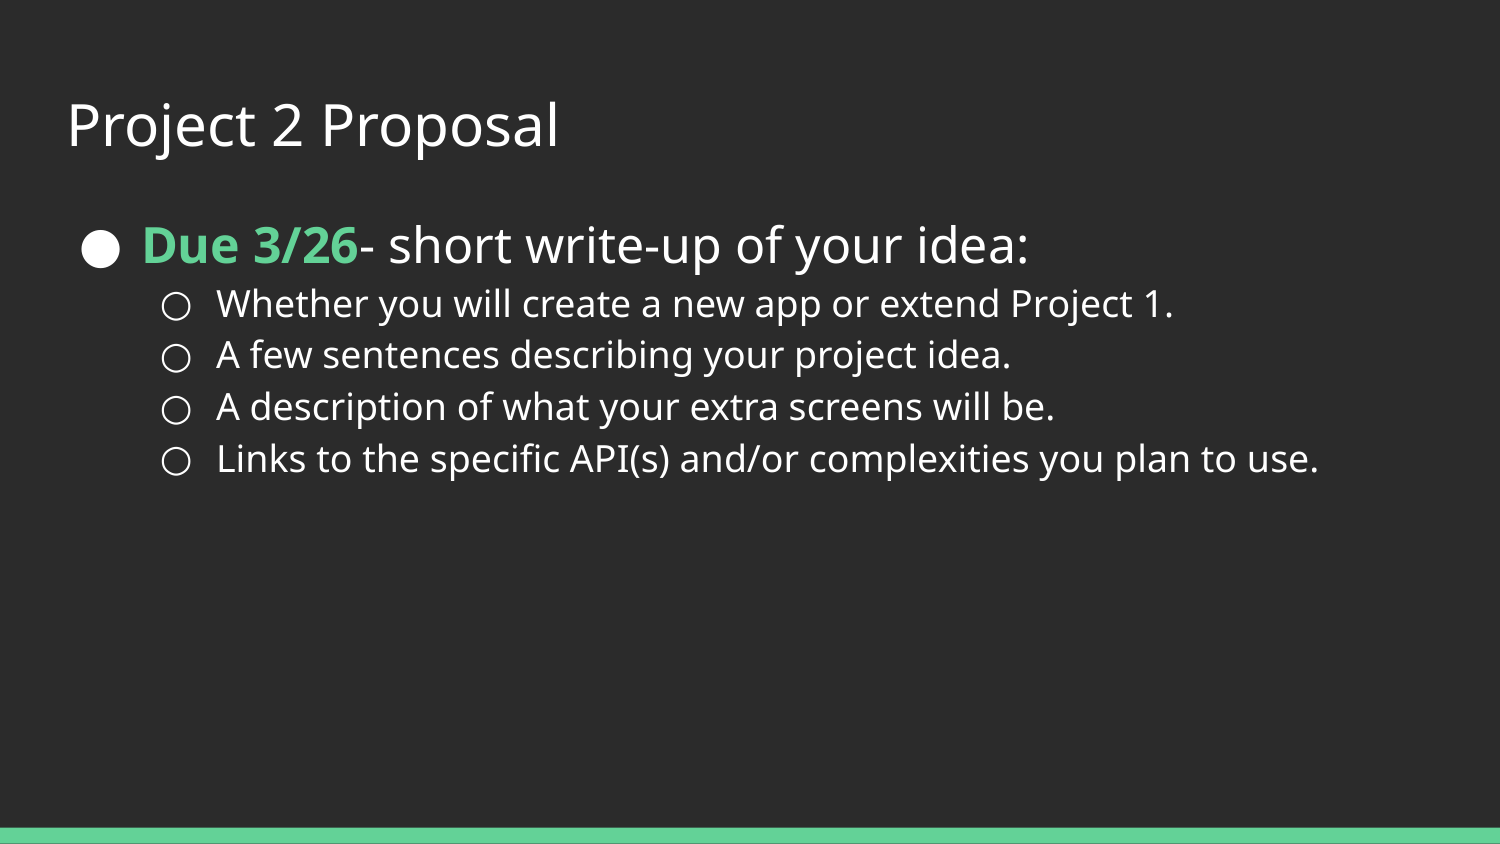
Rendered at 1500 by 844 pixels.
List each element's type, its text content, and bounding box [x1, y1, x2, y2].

title Project 2 Proposal [51, 72, 1449, 167]
list Due 3/26- short write-up of your idea: Whether you will create a new app or extend Project 1. A few sentences describing your project idea. A description of what your extra screens will be. Links to the specific API(s) and/or complexities you plan to use. [51, 189, 1449, 750]
